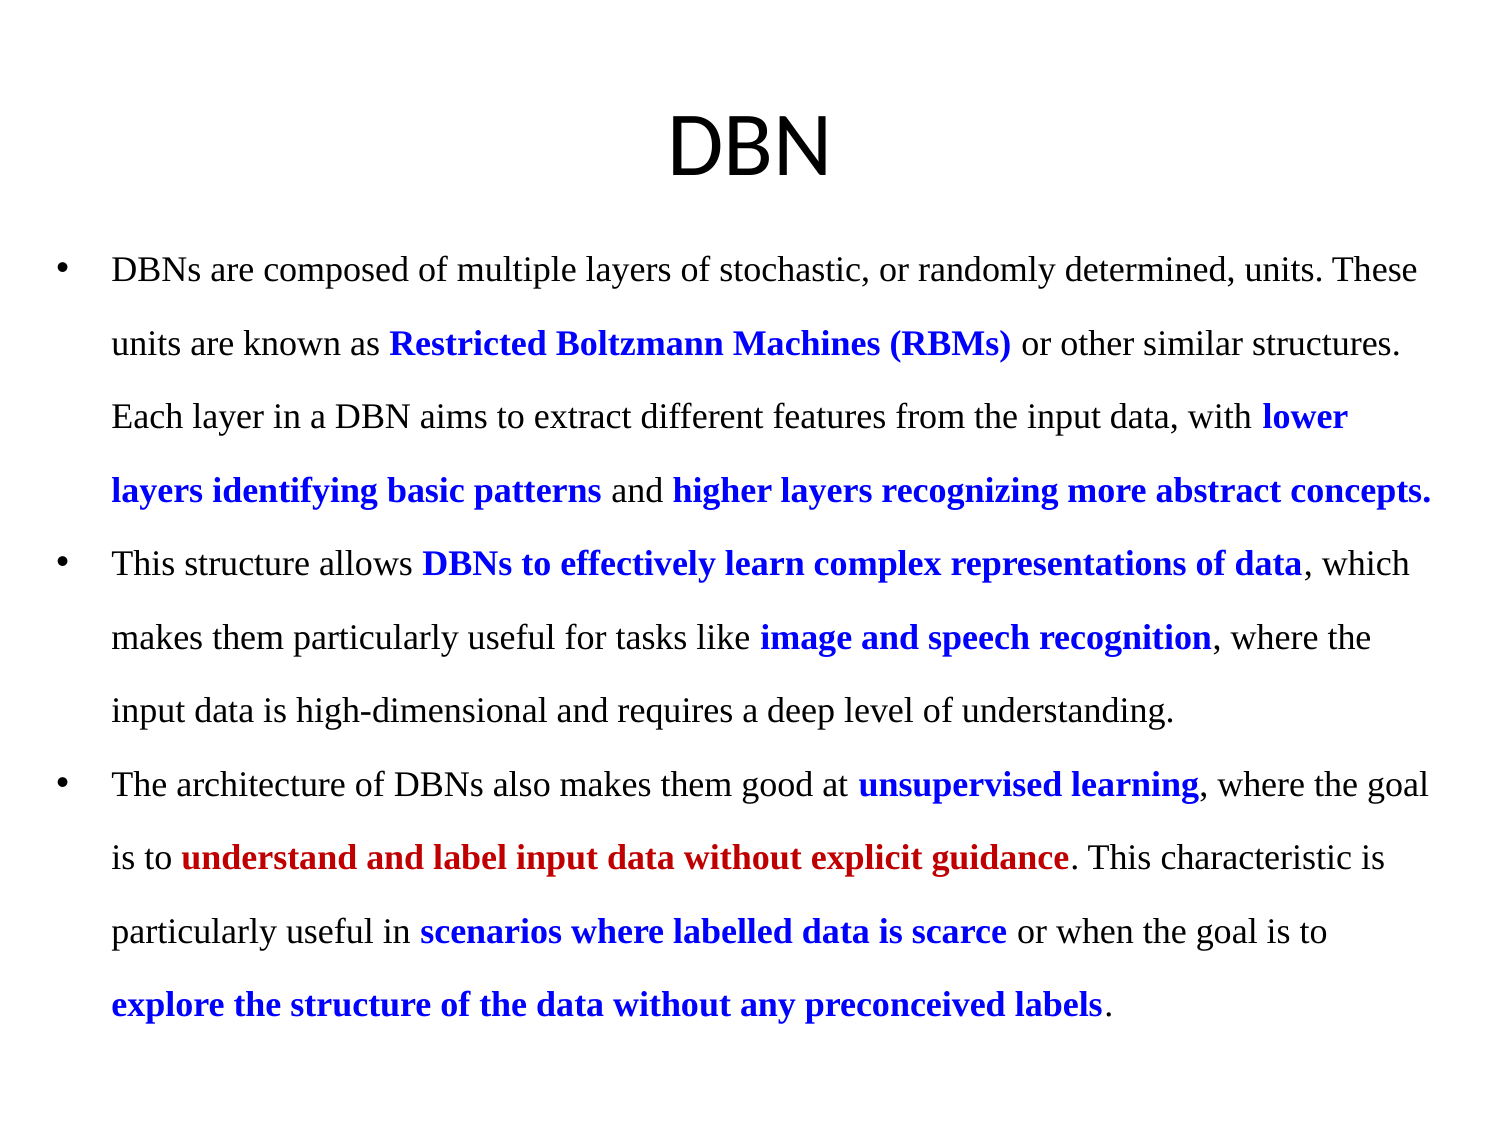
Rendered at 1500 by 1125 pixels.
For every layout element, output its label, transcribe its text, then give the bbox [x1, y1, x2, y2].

title DBN [75, 45, 1425, 208]
list DBNs are composed of multiple layers of stochastic, or randomly determined, units. These units are known as Restricted Boltzmann Machines (RBMs) or other similar structures. Each layer in a DBN aims to extract different features from the input data, with lower layers identifying basic patterns and higher layers recognizing more abstract concepts. This structure allows DBNs to effectively learn complex representations of data, which makes them particularly useful for tasks like image and speech recognition, where the input data is high-dimensional and requires a deep level of understanding. The architecture of DBNs also makes them good at unsupervised learning, where the goal is to understand and label input data without explicit guidance. This characteristic is particularly useful in scenarios where labelled data is scarce or when the goal is to explore the structure of the data without any preconceived labels. [41, 208, 1459, 1106]
